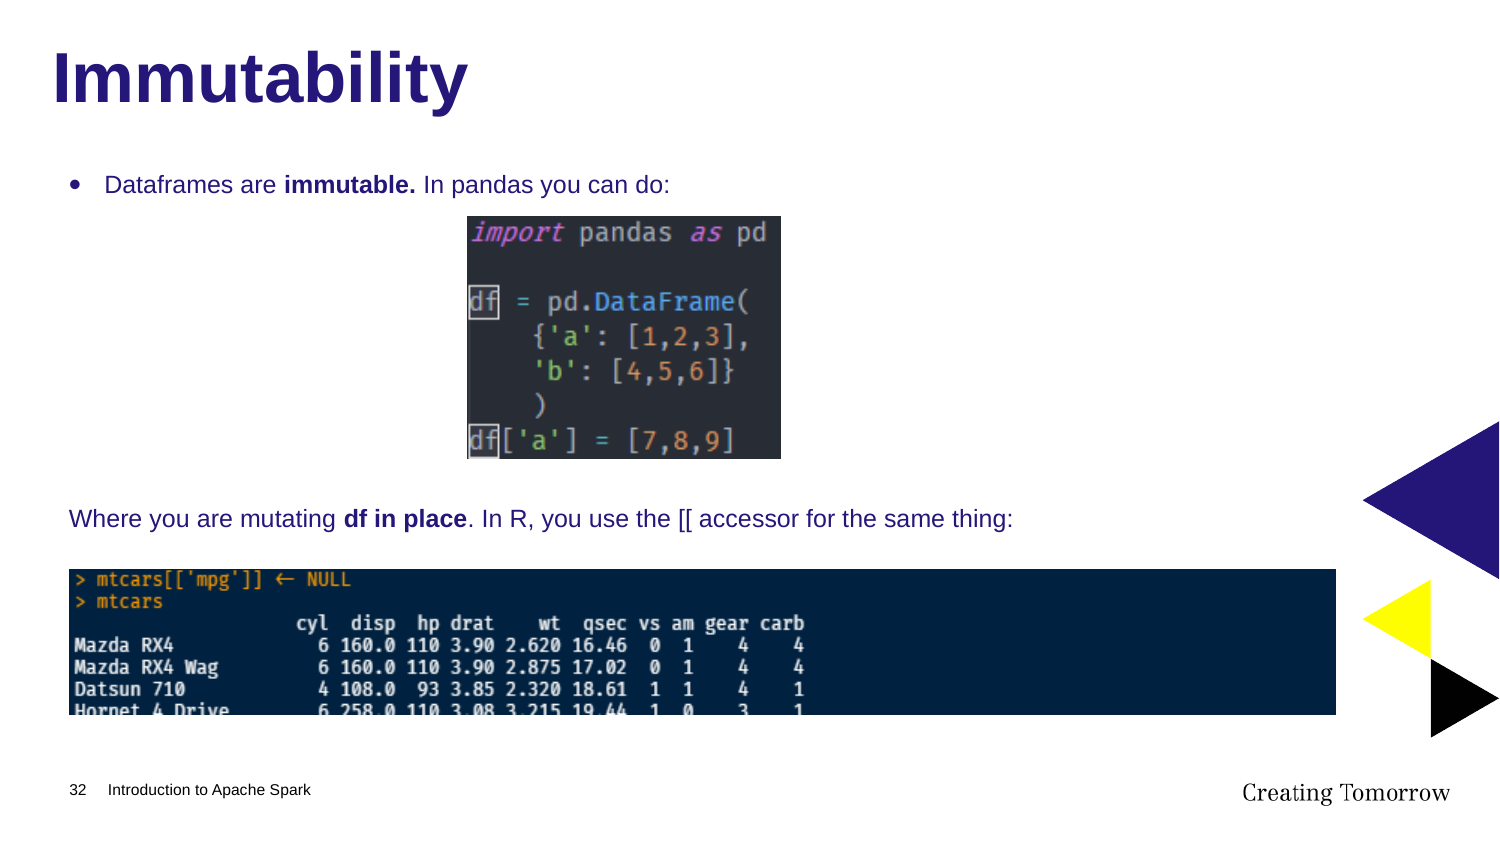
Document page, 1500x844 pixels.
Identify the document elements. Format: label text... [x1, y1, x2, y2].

list [52, 158, 1288, 768]
title Immutability [52, 31, 1362, 120]
slide_number 32 [54, 768, 114, 813]
text_box Dataframes are immutable. In pandas you can do: Where you are mutating df in place. In R, you use the [[ accessor for the same thing: [54, 154, 1321, 689]
picture [0, 0, 1500, 844]
footer Introduction to Apache Spark [114, 768, 750, 813]
